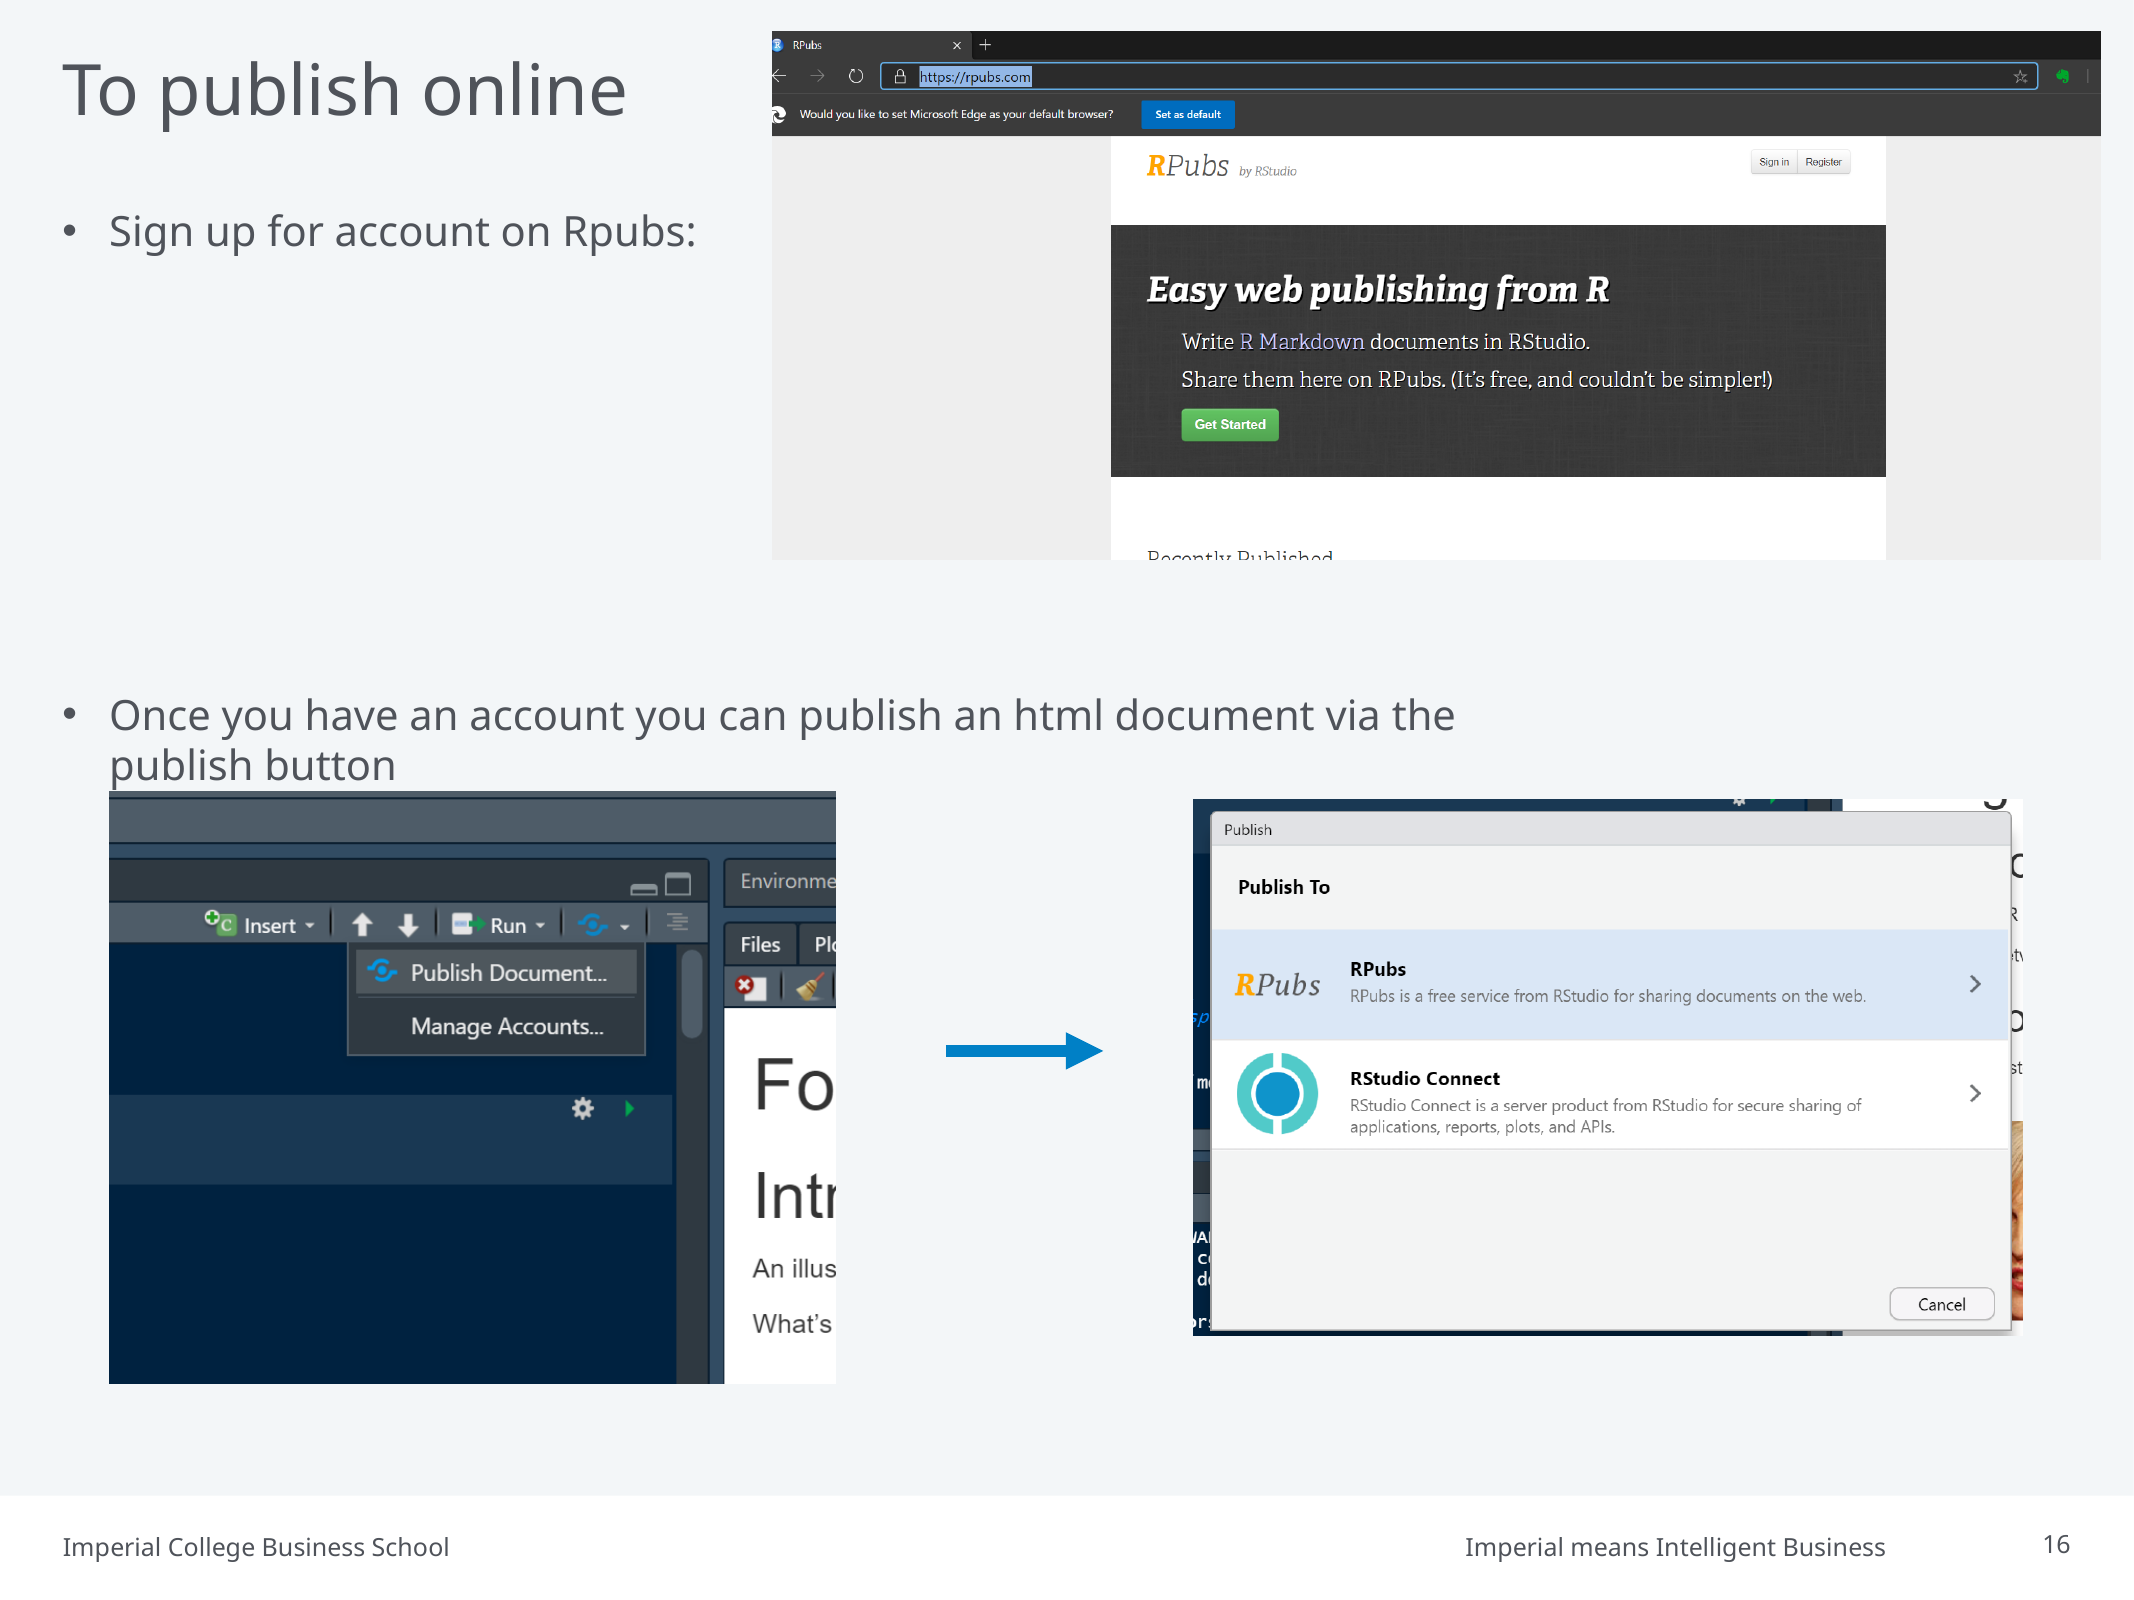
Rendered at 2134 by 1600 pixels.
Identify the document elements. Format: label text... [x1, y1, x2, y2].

title To publish online [62, 50, 772, 195]
text_box Sign up for account on Rpubs: Once you have an account you can publish an html document via the publish button [62, 205, 1608, 789]
picture [109, 791, 836, 1384]
picture [772, 31, 2101, 560]
picture [1193, 799, 2023, 1336]
